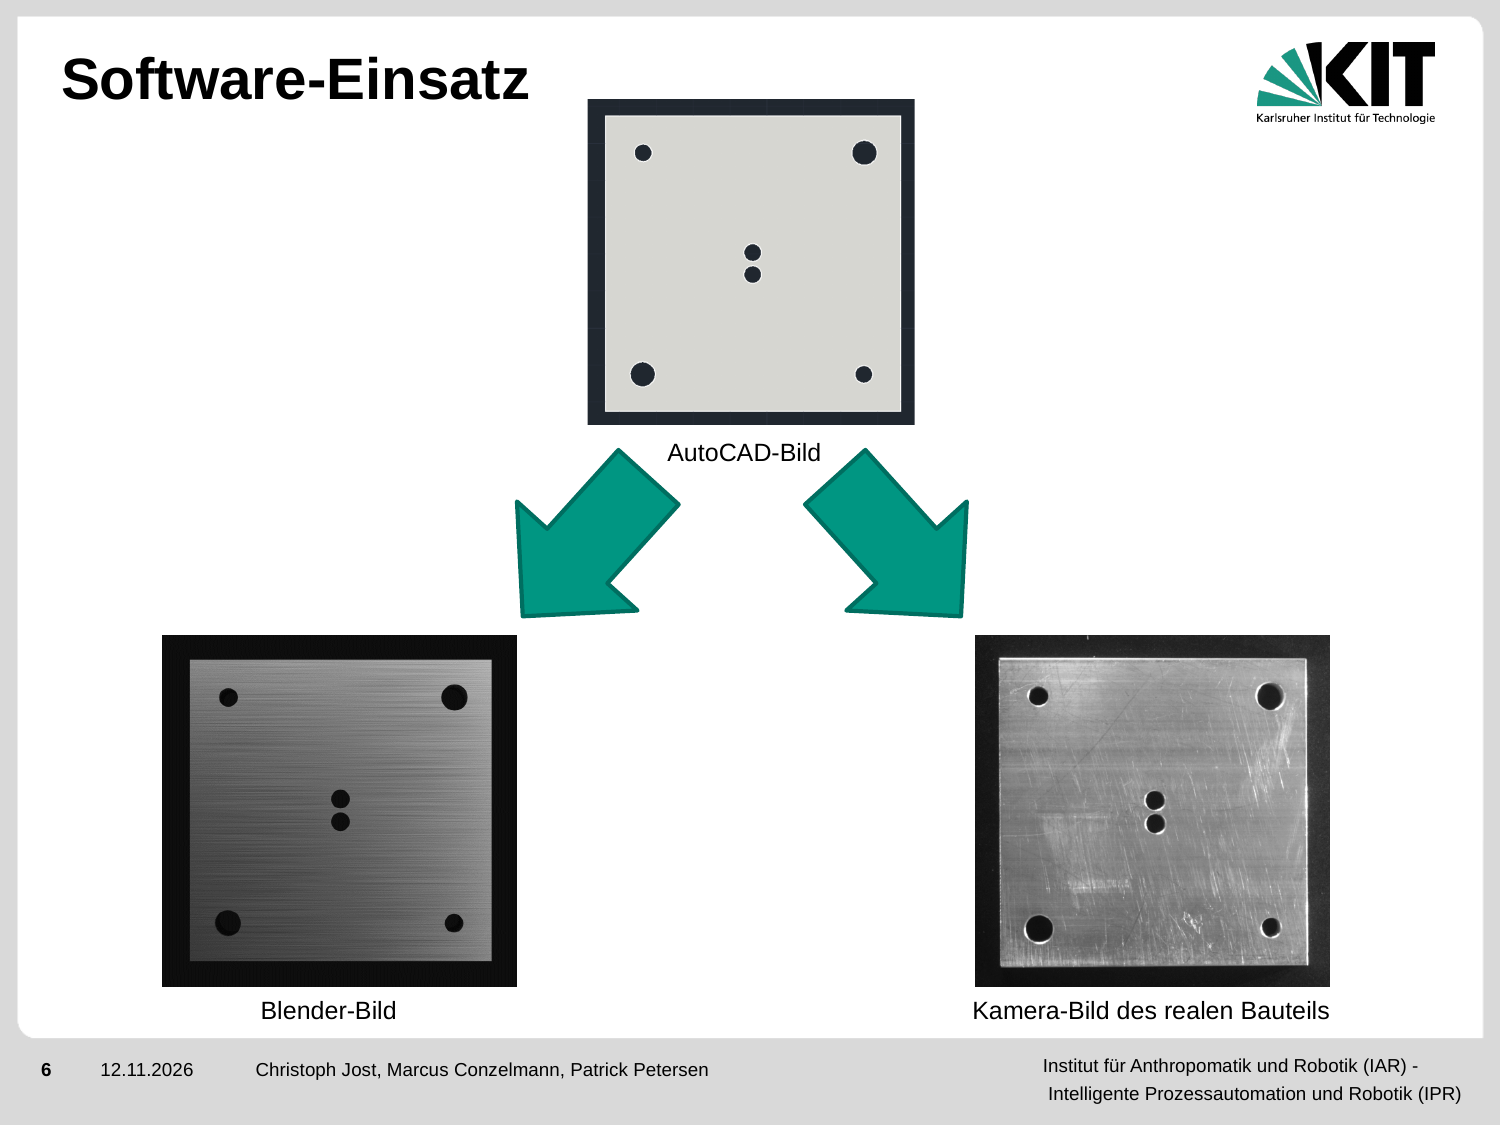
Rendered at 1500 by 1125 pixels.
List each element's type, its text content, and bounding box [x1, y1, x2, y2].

picture [0, 0, 1500, 1125]
text_box AutoCAD-Bild [652, 435, 837, 475]
text_box [514, 447, 681, 619]
title Software-Einsatz [17, 23, 1152, 138]
text_box Blender-Bild [245, 994, 413, 1032]
text_box [802, 447, 969, 619]
text_box Kamera-Bild des realen Bauteils [957, 986, 1346, 1032]
